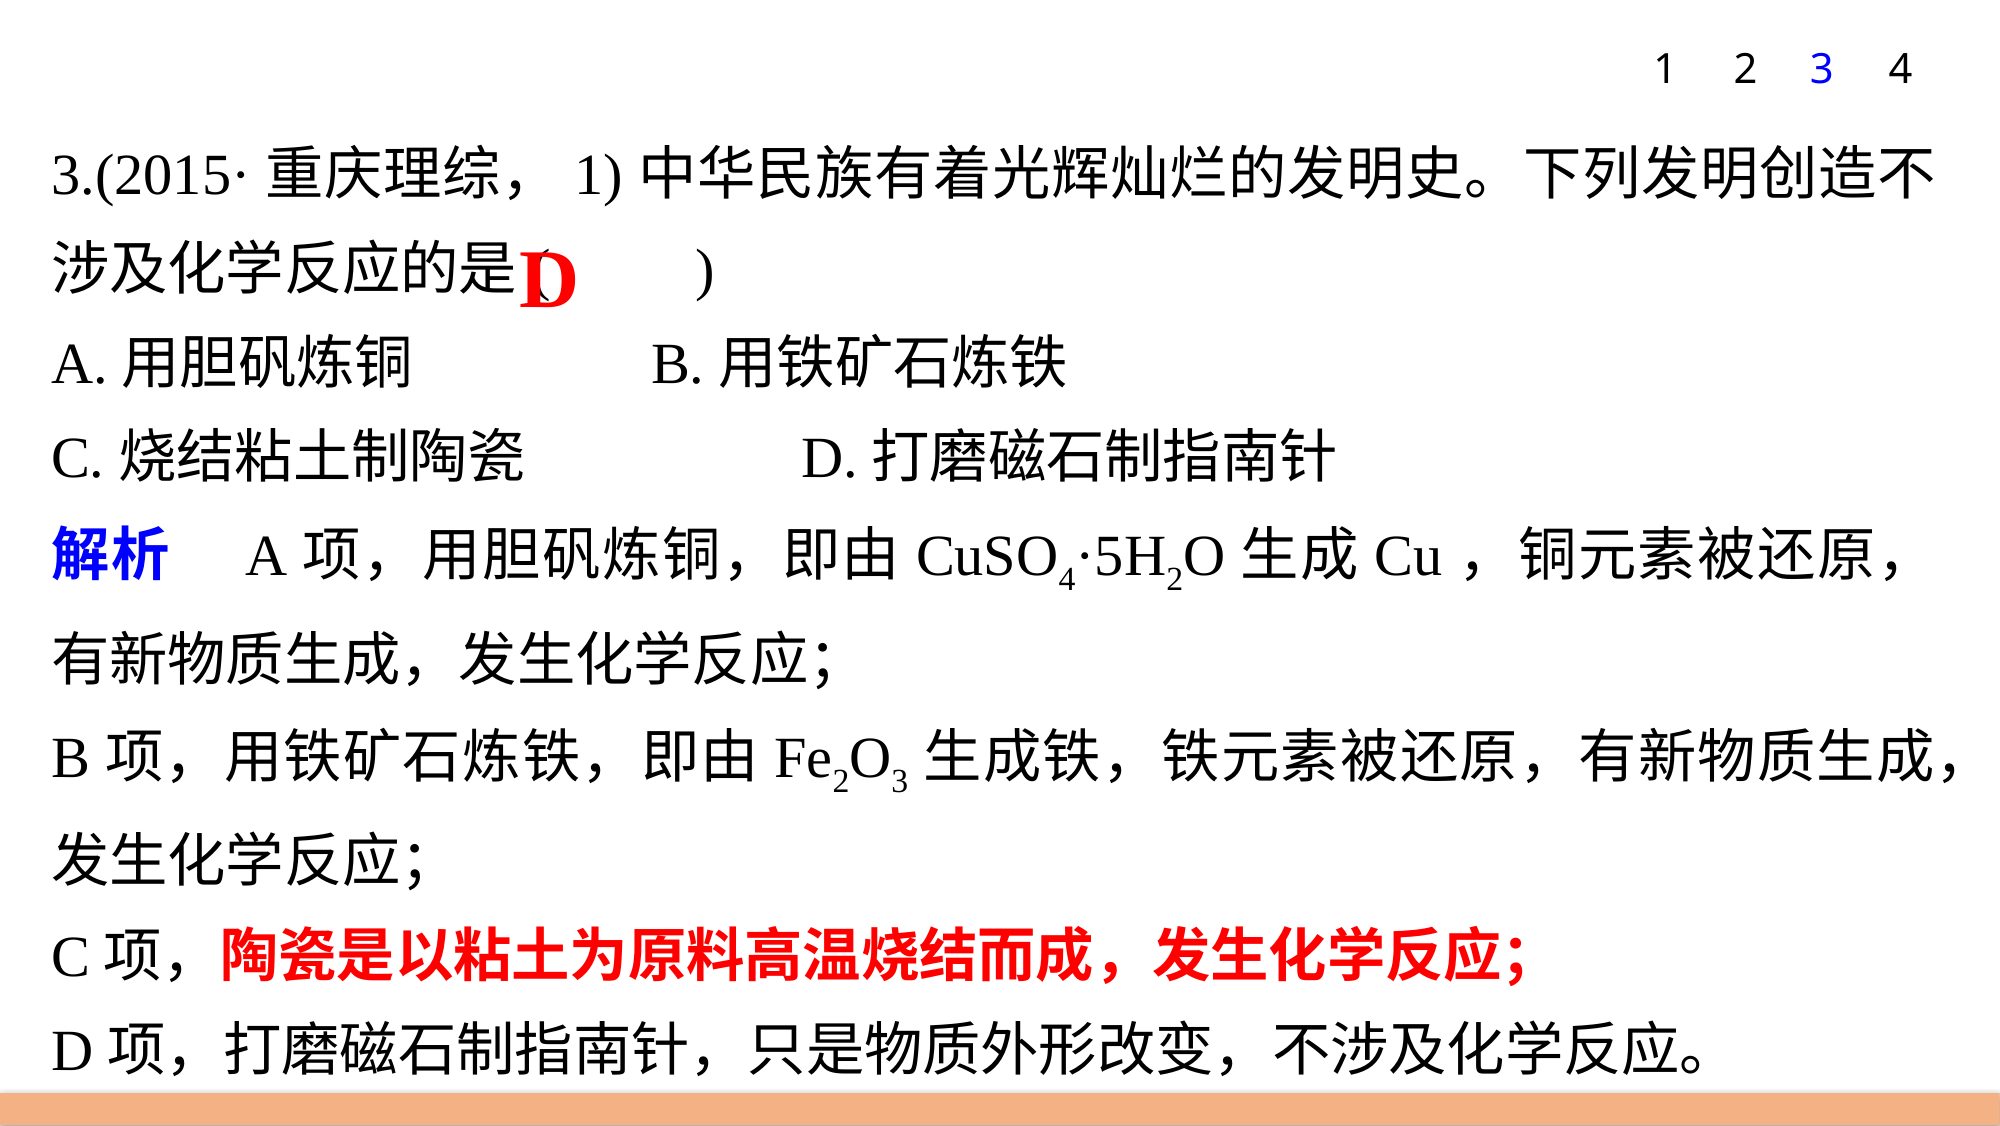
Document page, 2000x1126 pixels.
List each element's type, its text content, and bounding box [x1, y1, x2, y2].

text_box 4 [1867, 19, 1933, 114]
text_box 3 [1793, 19, 1851, 114]
text_box 1 [1632, 19, 1698, 114]
text_box 2 [1715, 19, 1777, 114]
text_box [0, 1092, 2000, 1126]
text_box 3.(2015·重庆理综，1)中华民族有着光辉灿烂的发明史。下列发明创造不涉及化学反应的是( ) A.用胆矾炼铜 B.用铁矿石炼铁 C.烧结粘土制陶瓷 D.打磨磁石制指南针 解析 A项，用胆矾炼铜，即由CuSO4·5H2O生成Cu，铜元素被还原，有新物质生成，发生化学反应； B项，用铁矿石炼铁，即由Fe2O3生成铁，铁元素被还原，有新物质生成，发生化学反应； C项，陶瓷是以粘土为原料高温烧结而成，发生化学反应； D项，打磨磁石制指南针，只是物质外形改变，不涉及化学反应。 [31, 101, 1956, 1091]
text_box D [504, 167, 595, 332]
